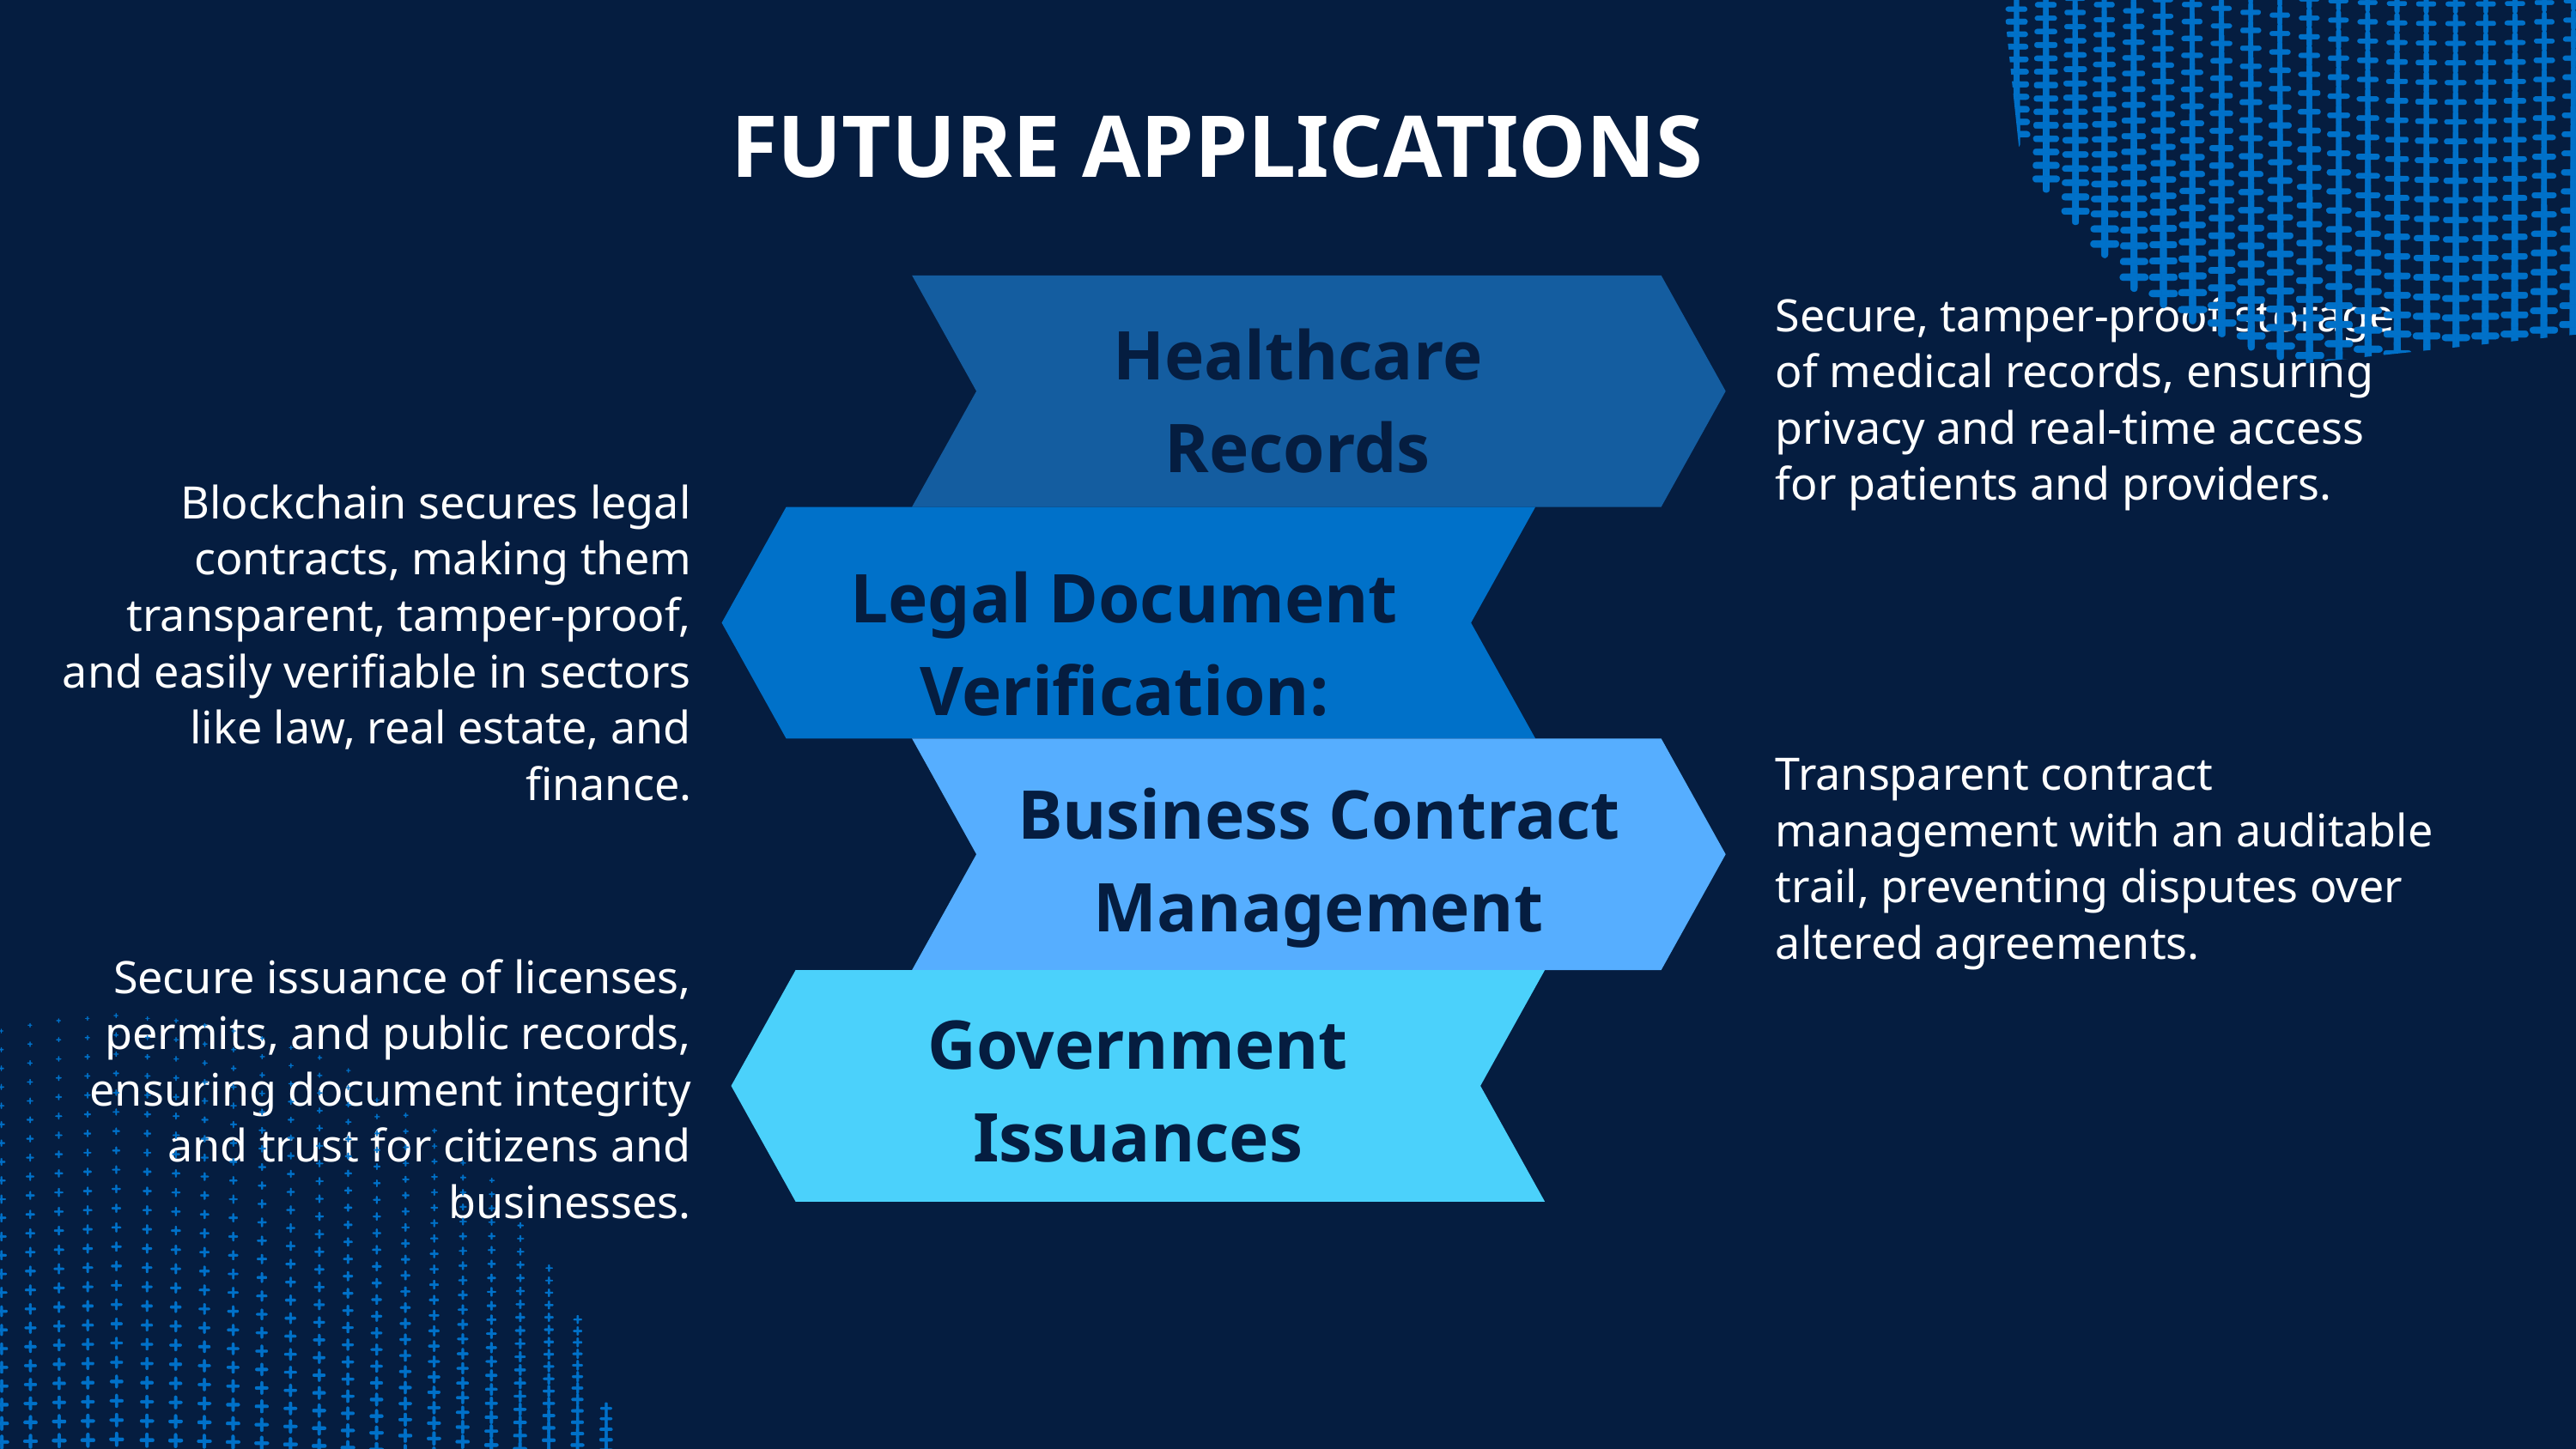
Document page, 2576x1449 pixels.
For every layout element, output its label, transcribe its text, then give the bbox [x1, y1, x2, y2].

text_box [2003, 0, 2576, 391]
text_box [0, 1013, 617, 1449]
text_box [911, 275, 1726, 507]
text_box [911, 738, 1726, 971]
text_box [731, 969, 1546, 1203]
text_box Blockchain secures legal contracts, making them transparent, tamper-proof, and easily verifiable in sectors like law, real estate, and finance. [58, 471, 692, 809]
text_box FUTURE APPLICATIONS [731, 92, 1759, 195]
text_box Secure issuance of licenses, permits, and public records, ensuring document integrity and trust for citizens and businesses. [35, 945, 692, 1228]
text_box Transparent contract management with an auditable trail, preventing disputes over altered agreements. [1775, 743, 2464, 968]
text_box Secure, tamper-proof storage of medical records, ensuring privacy and real-time access for patients and providers. [1775, 283, 2414, 510]
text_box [721, 506, 1536, 739]
